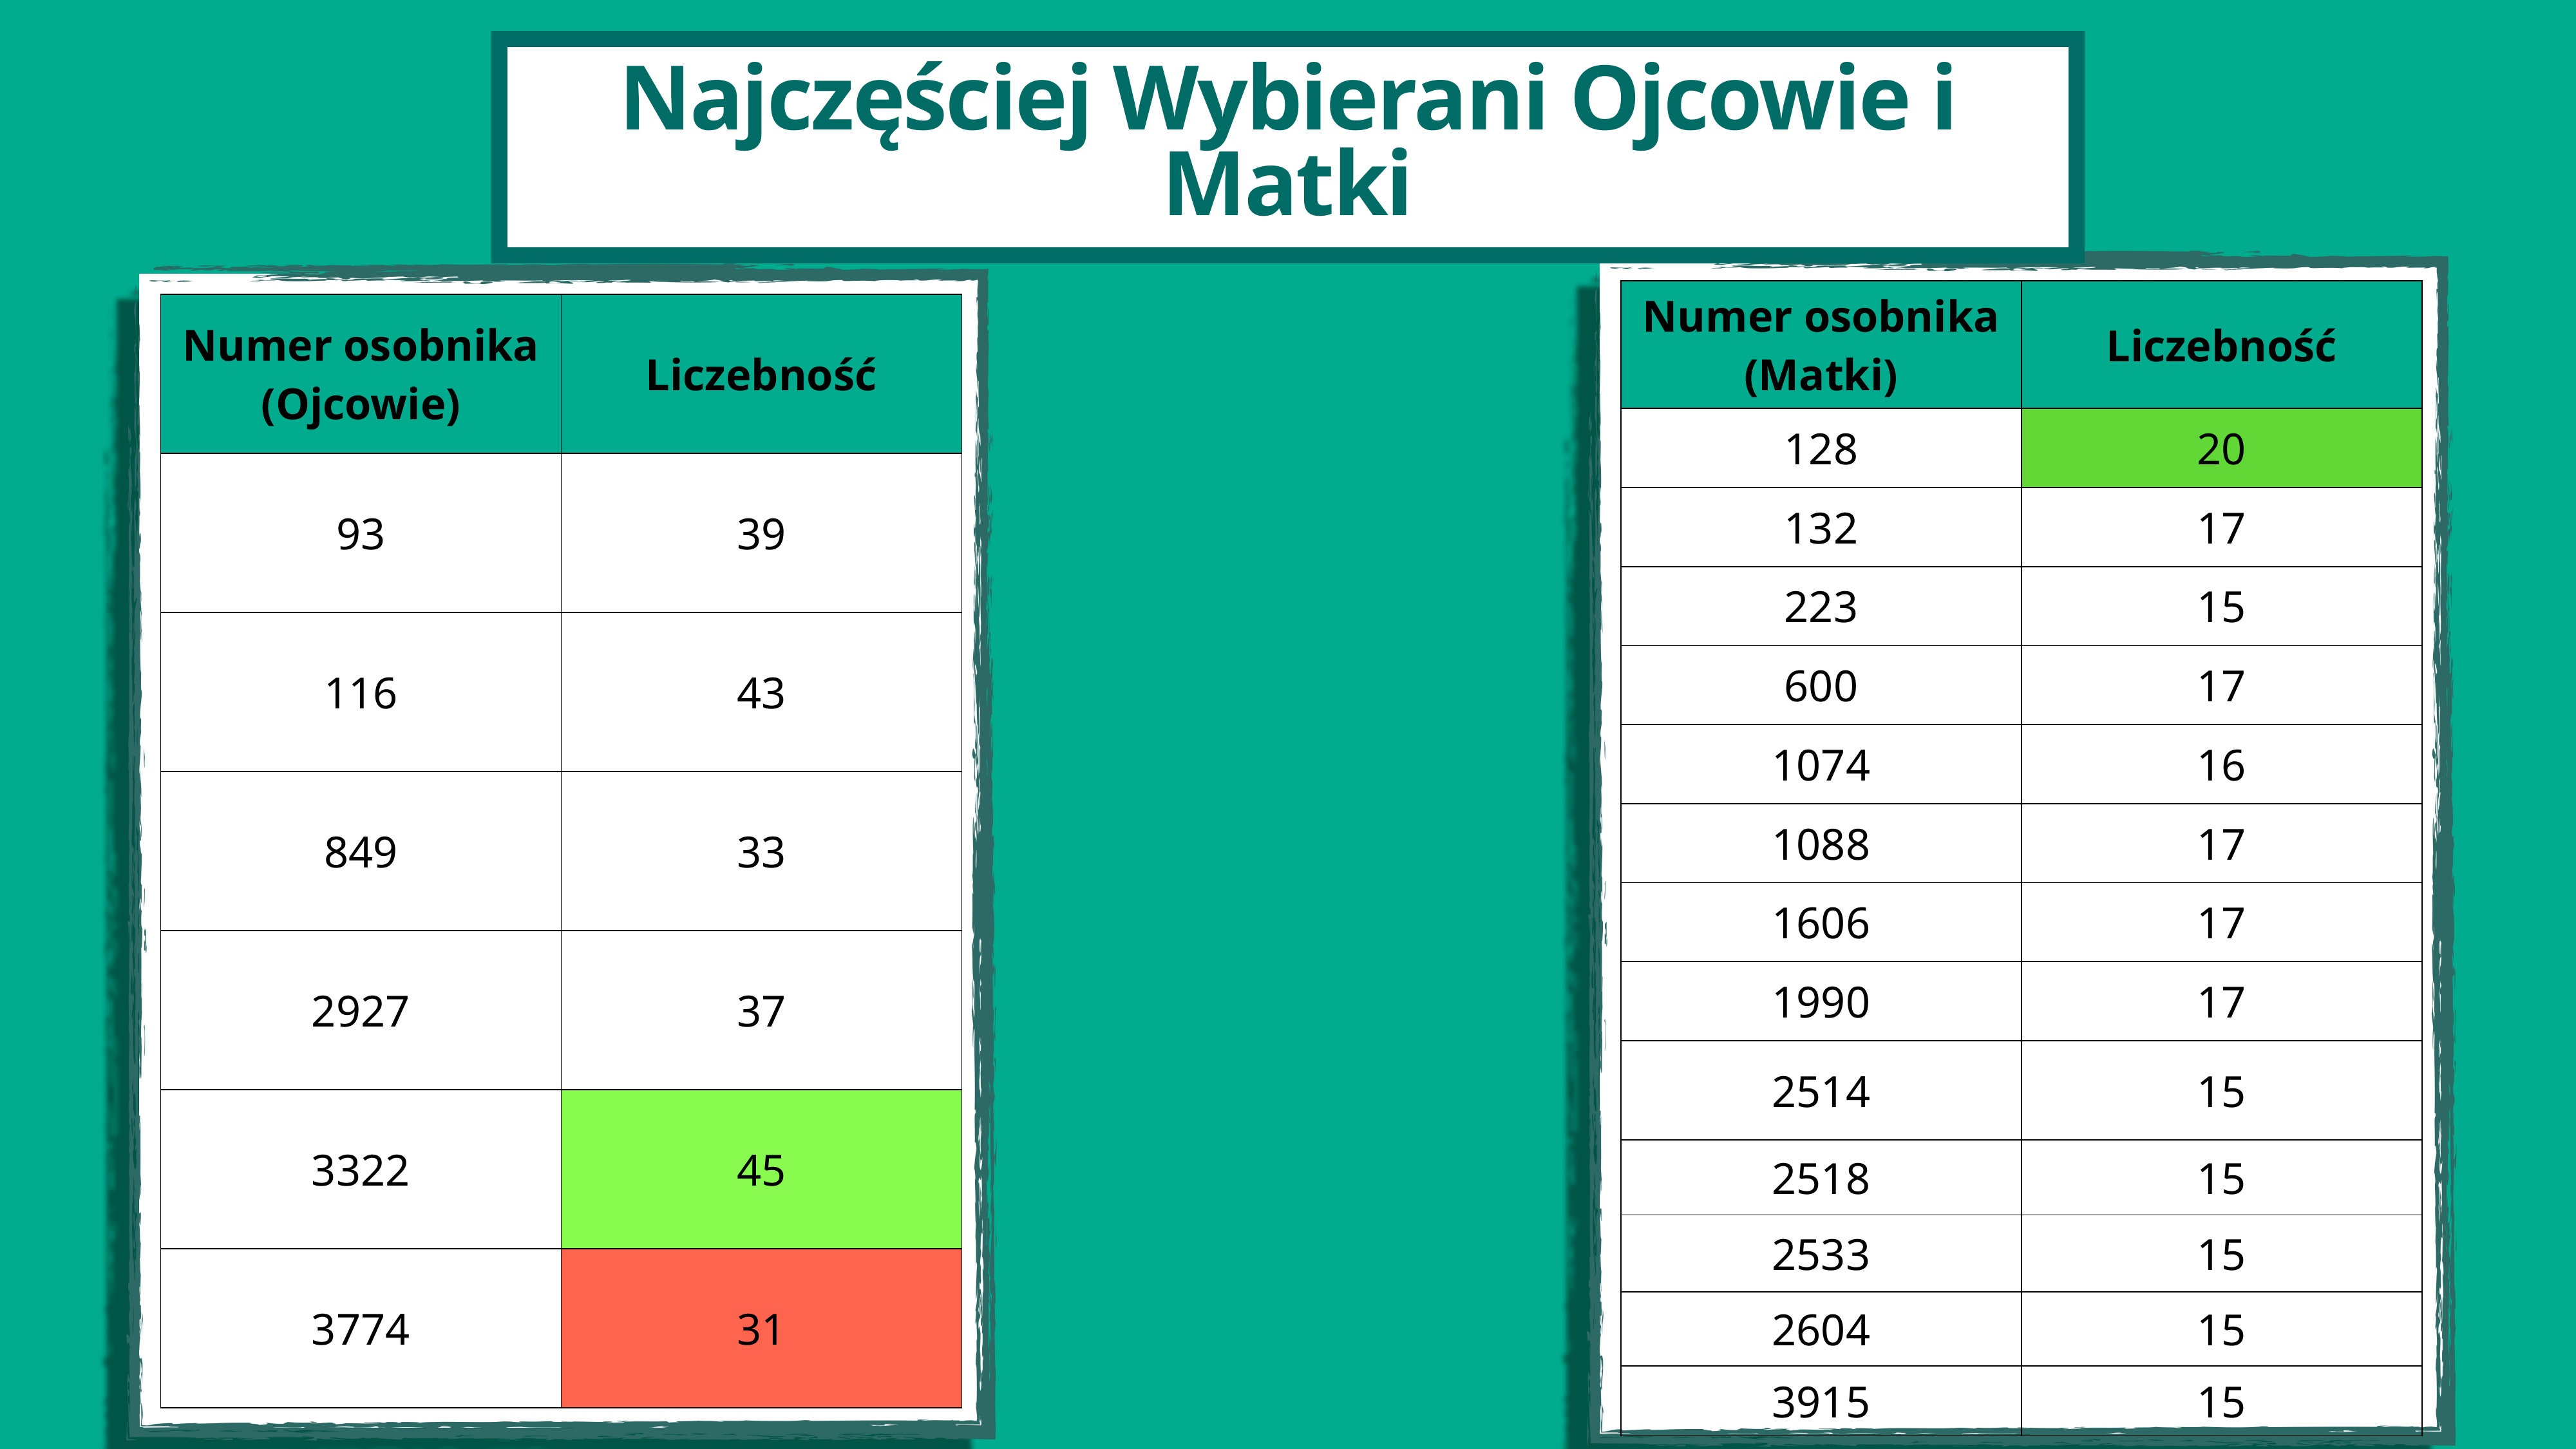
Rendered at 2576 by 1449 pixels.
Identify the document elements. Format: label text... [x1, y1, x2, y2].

picture [1585, 245, 2458, 1449]
picture [124, 259, 998, 1443]
title Najczęściej Wybierani Ojcowie i Matki [498, 38, 2078, 256]
